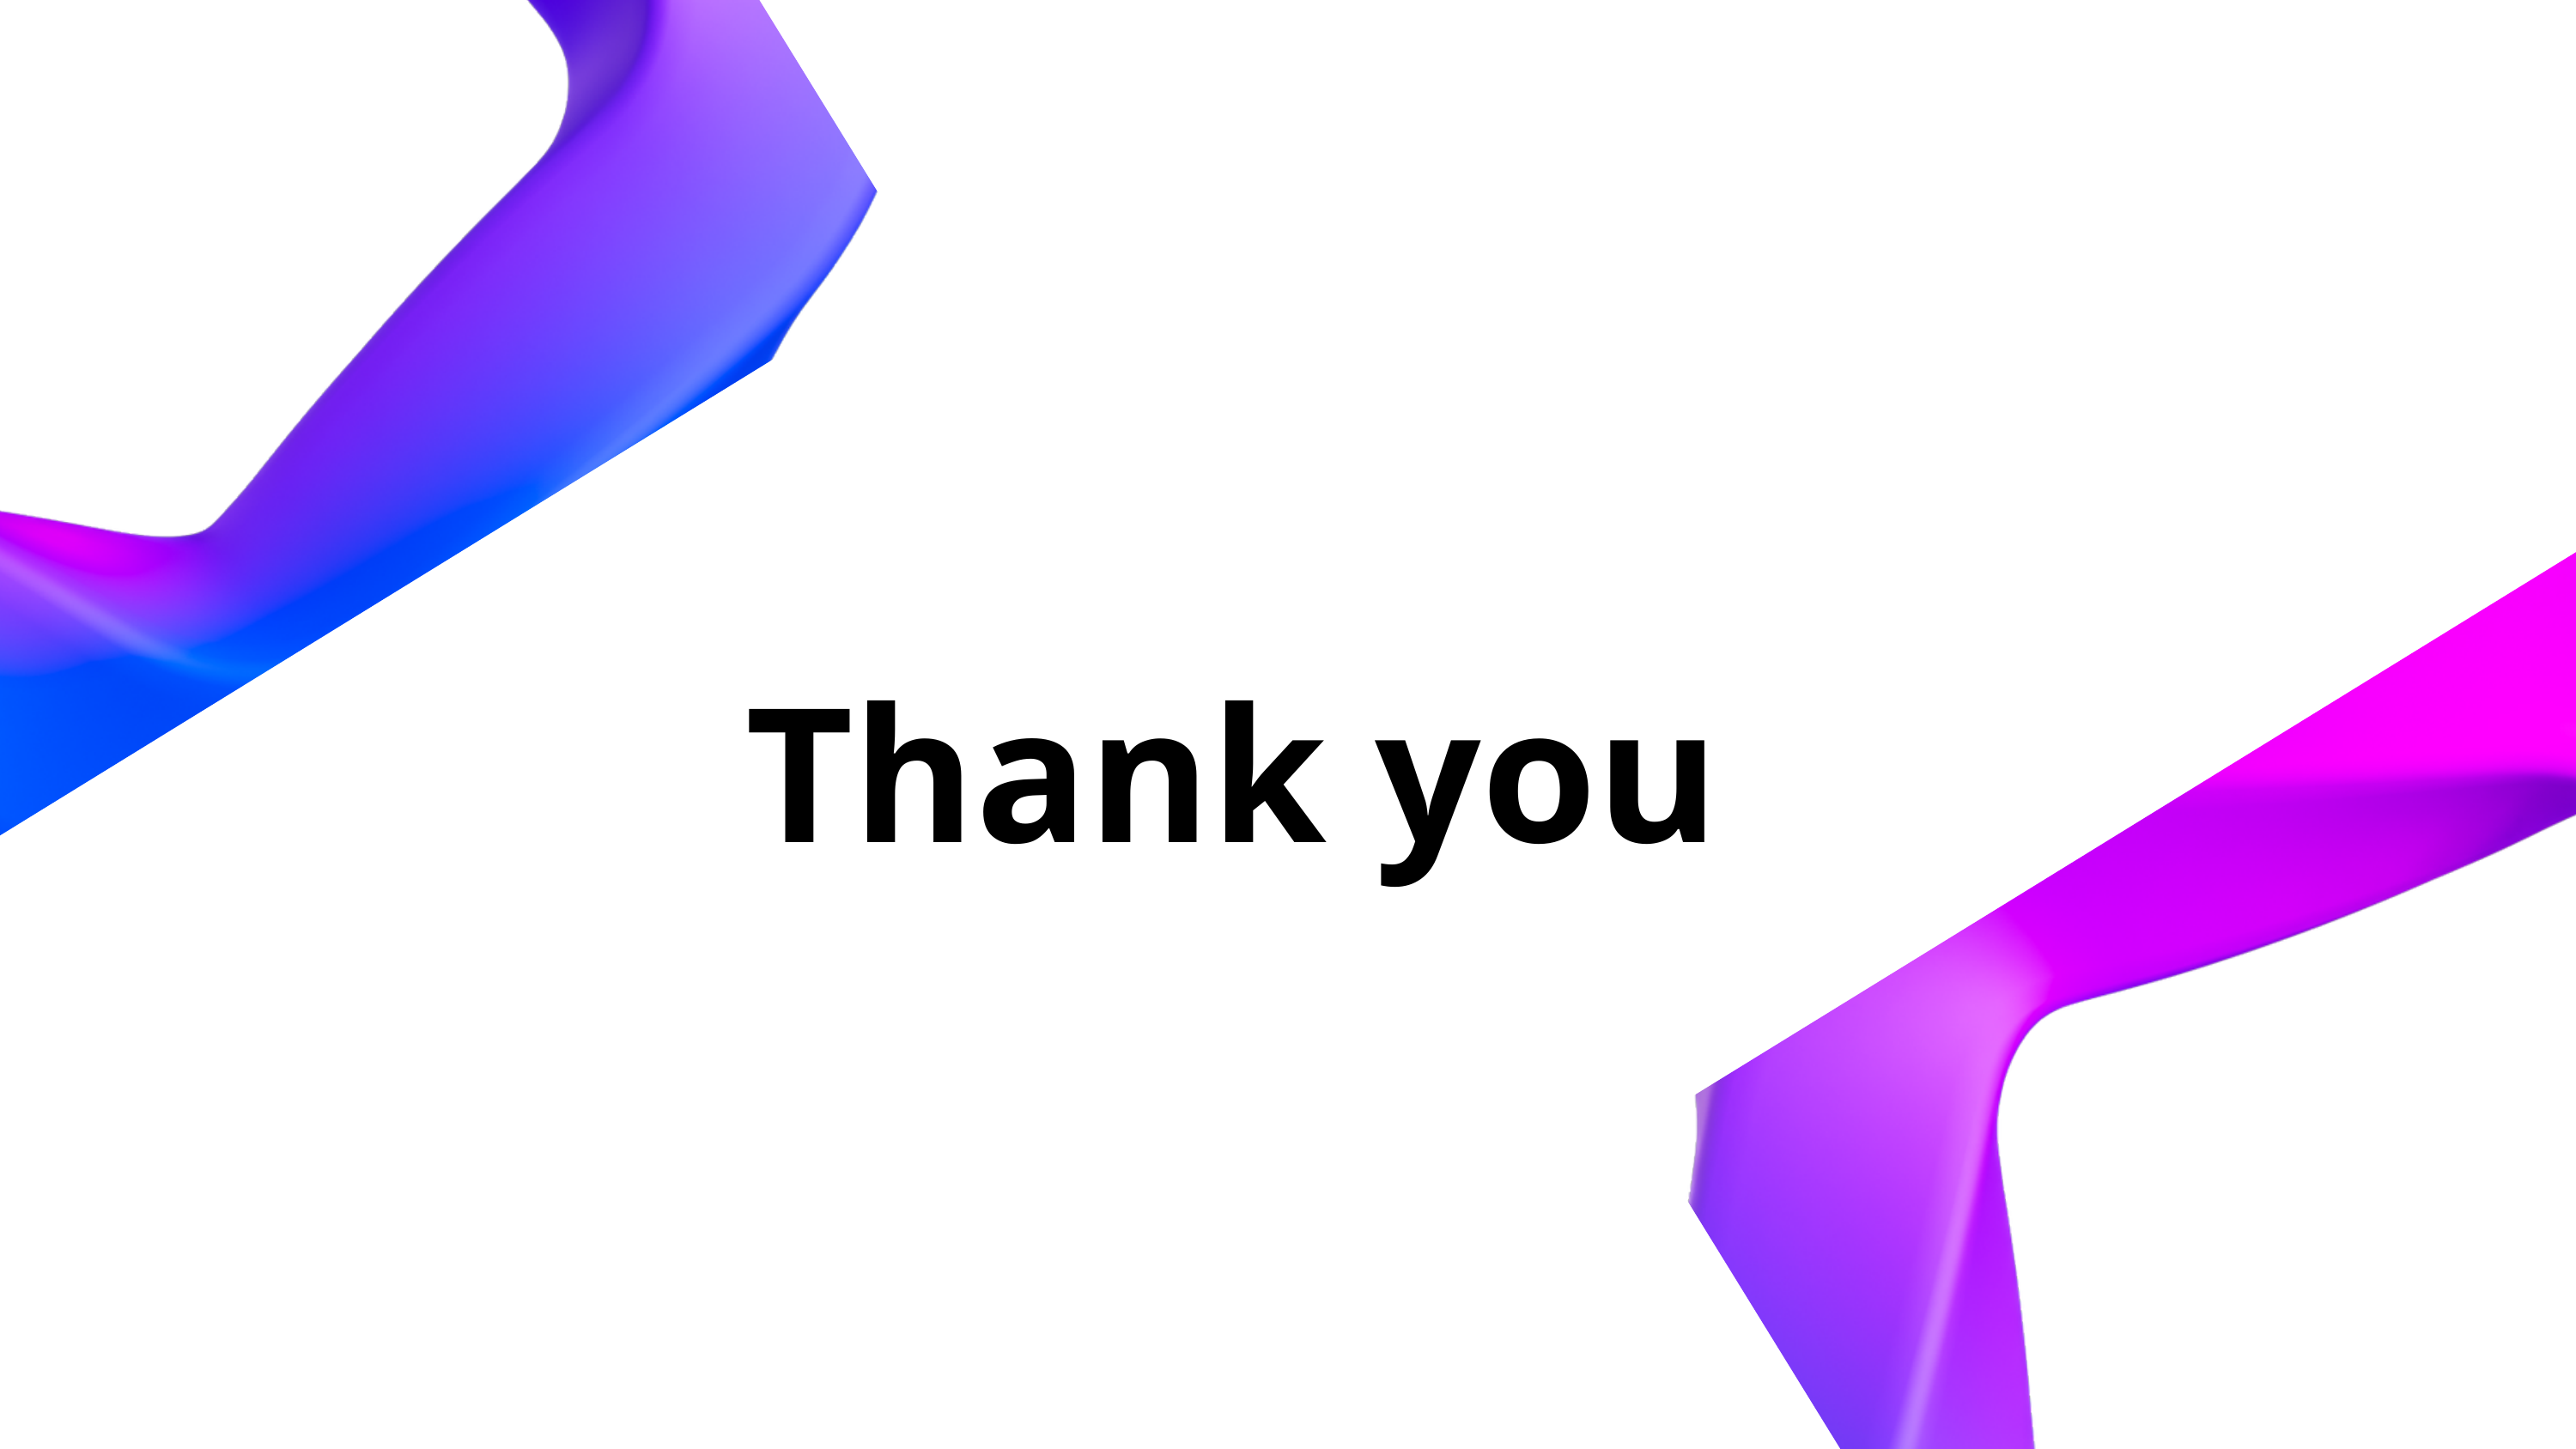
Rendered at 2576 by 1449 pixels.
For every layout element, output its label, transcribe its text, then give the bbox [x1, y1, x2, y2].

text_box [1642, 552, 2576, 1449]
text_box [0, 0, 924, 836]
text_box Thank you [745, 613, 1937, 880]
